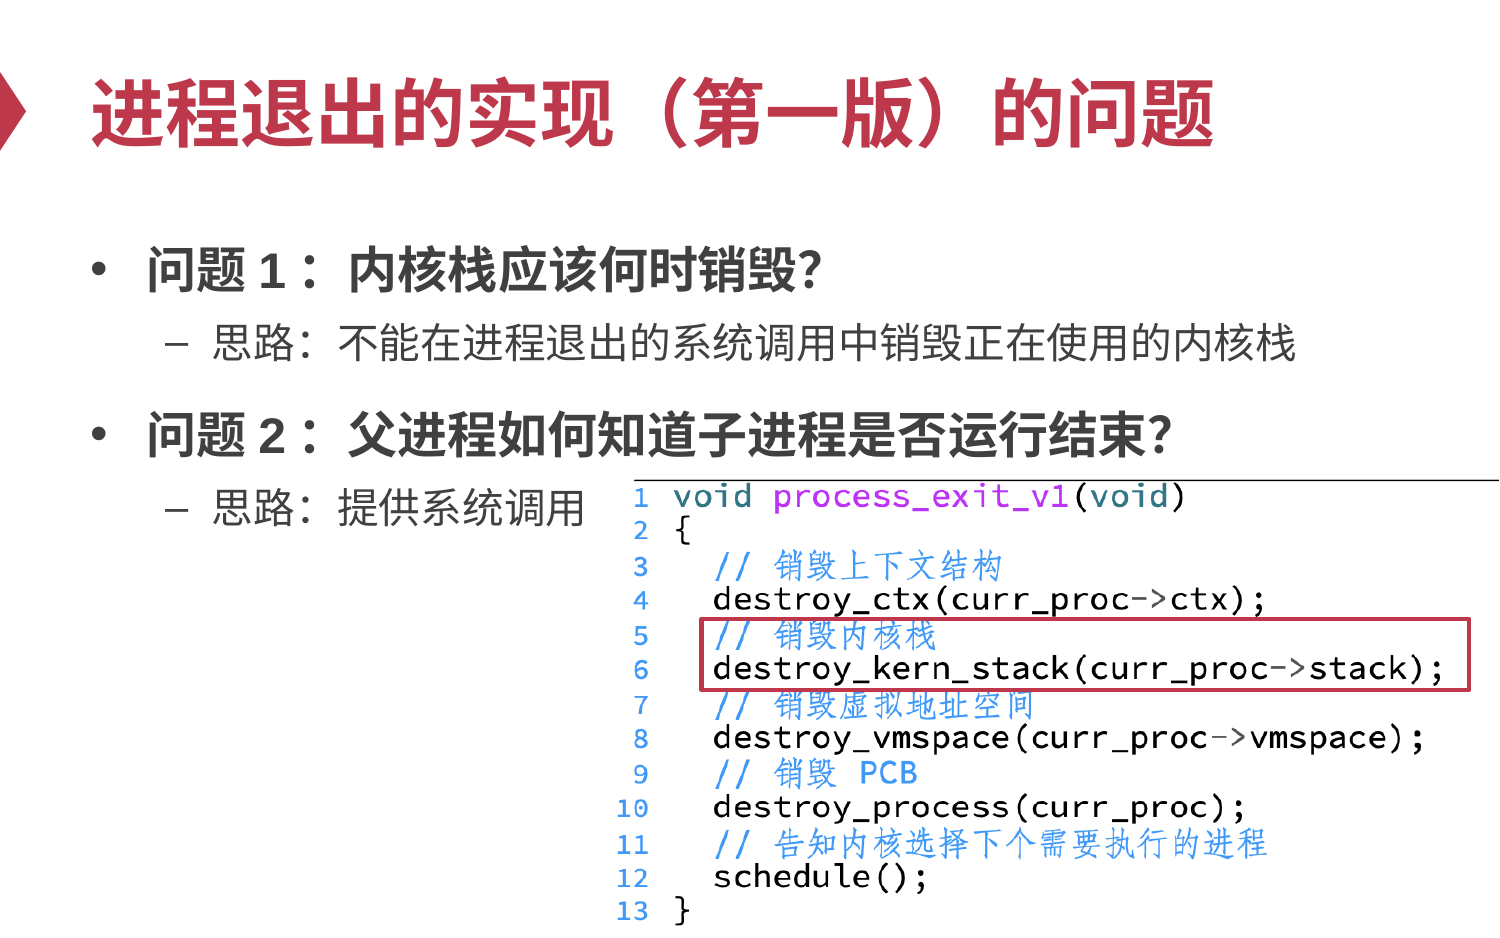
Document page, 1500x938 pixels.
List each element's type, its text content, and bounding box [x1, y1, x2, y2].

title 进程退出的实现（第一版）的问题 [75, 37, 1425, 186]
list 问题1：内核栈应该何时销毁？ 思路：不能在进程退出的系统调用中销毁正在使用的内核栈 问题2：父进程如何知道子进程是否运行结束？ 思路：提供系统调用 [75, 218, 1425, 838]
picture [612, 468, 1499, 938]
